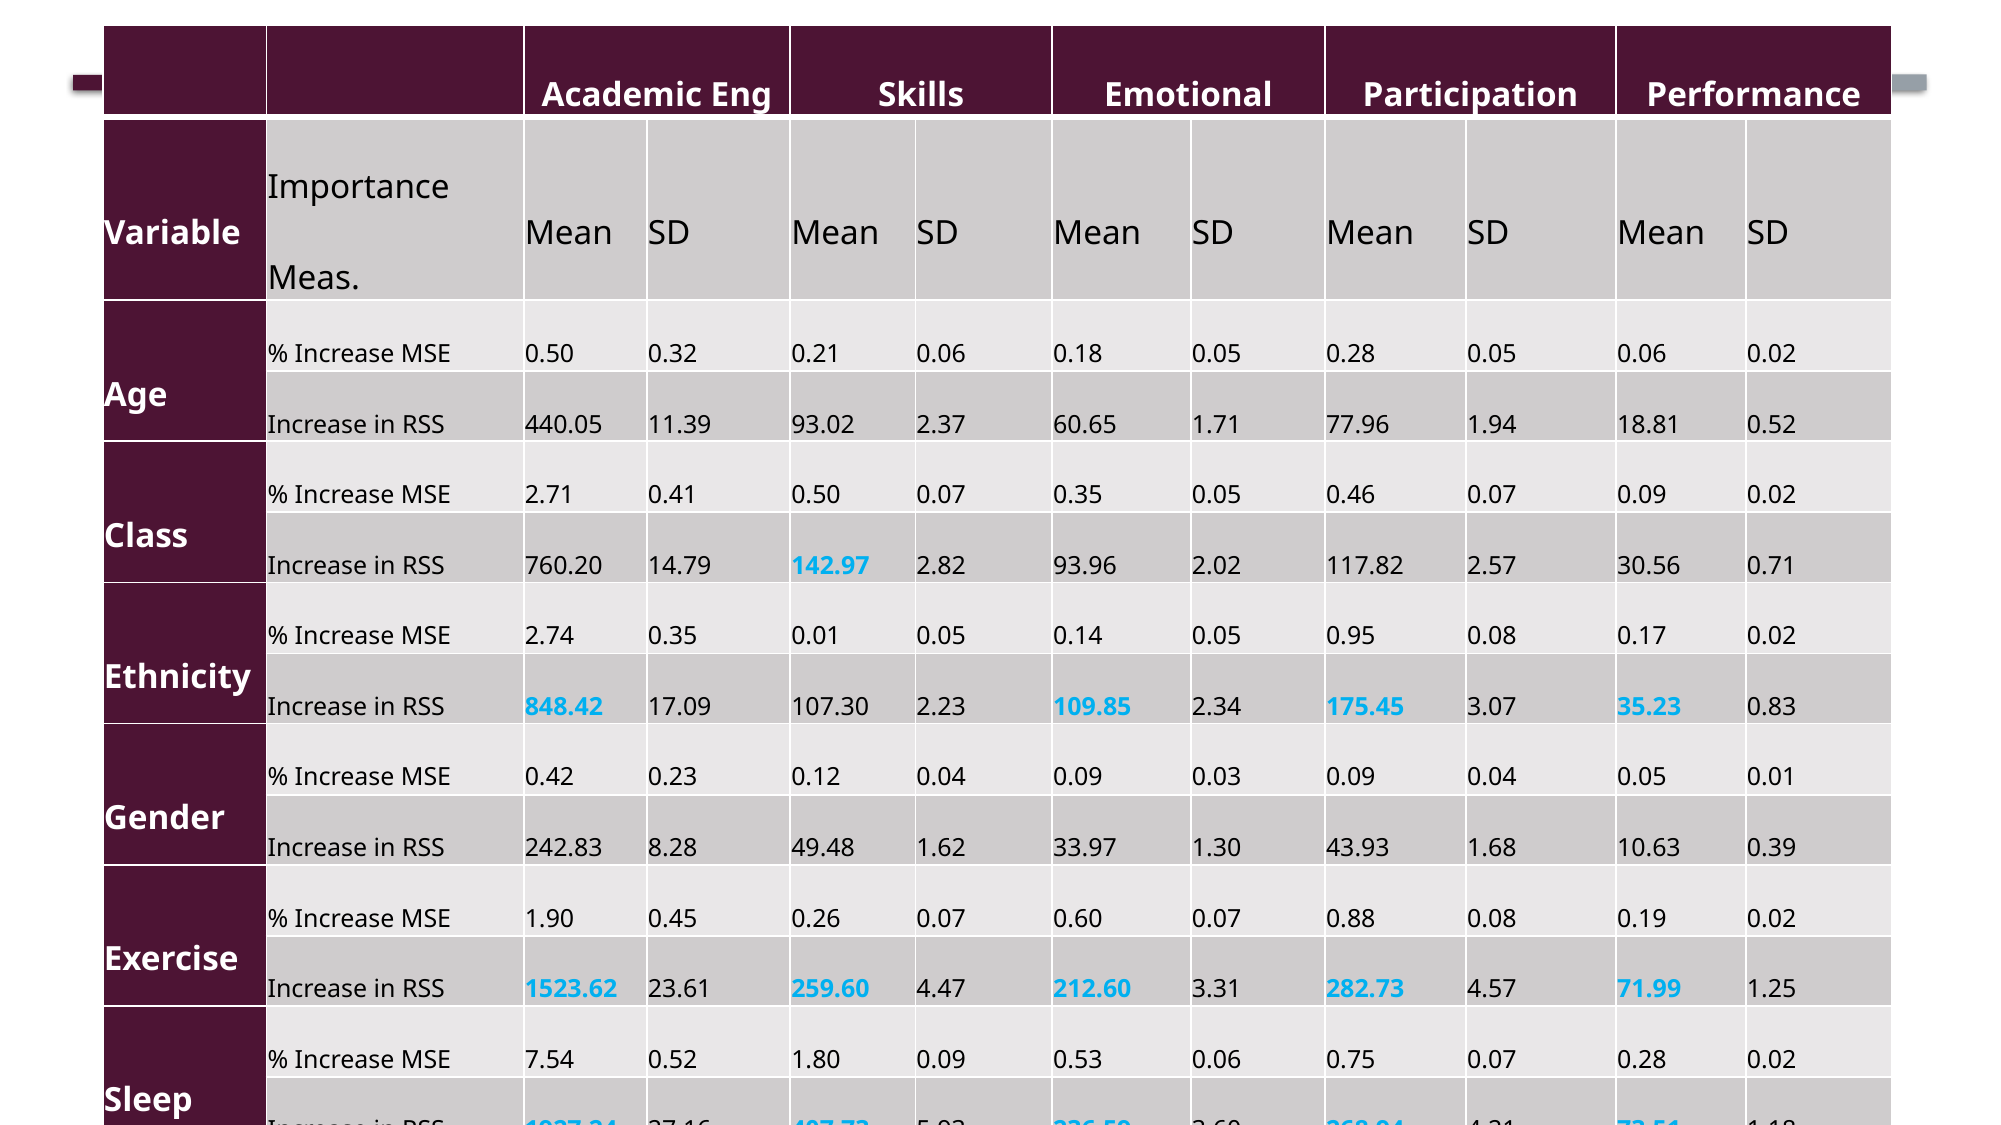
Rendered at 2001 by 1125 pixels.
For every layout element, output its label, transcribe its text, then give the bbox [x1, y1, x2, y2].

table_cell Mean [1053, 120, 1190, 299]
table_cell 2.02 [1192, 513, 1324, 582]
table_cell 1.80 [791, 1007, 915, 1076]
table_cell 0.14 [1053, 583, 1190, 653]
table_cell 0.02 [1747, 866, 1891, 935]
table_cell 0.46 [1326, 442, 1465, 511]
table_header [104, 26, 266, 114]
table_cell % Increase MSE [267, 301, 523, 370]
table_cell 77.96 [1326, 372, 1465, 440]
table_cell 0.52 [1747, 372, 1891, 440]
table_cell 0.08 [1467, 866, 1615, 935]
table_cell 1.25 [1747, 937, 1891, 1005]
table_cell 4.21 [1467, 1078, 1615, 1125]
table_cell Increase in RSS [267, 513, 523, 582]
table_cell 1523.62 [525, 937, 646, 1005]
table_cell 3.60 [1192, 1078, 1324, 1125]
table_cell 175.45 [1326, 654, 1465, 723]
table_cell Sleep [104, 1007, 266, 1125]
table_cell SD [1747, 120, 1891, 299]
table_cell 10.63 [1617, 796, 1745, 864]
table_cell 117.82 [1326, 513, 1465, 582]
table_cell 2.71 [525, 442, 646, 511]
table_cell 268.94 [1326, 1078, 1465, 1125]
table_cell 1.18 [1747, 1078, 1891, 1125]
table_cell 0.45 [648, 866, 789, 935]
table_cell 71.99 [1617, 937, 1745, 1005]
table_cell 0.07 [1192, 866, 1324, 935]
table_cell 60.65 [1053, 372, 1190, 440]
table_cell 0.35 [648, 583, 789, 653]
table_cell 2.74 [525, 583, 646, 653]
table_cell 0.53 [1053, 1007, 1190, 1076]
table_cell 18.81 [1617, 372, 1745, 440]
table_cell 0.07 [916, 442, 1051, 511]
table_cell 2.34 [1192, 654, 1324, 723]
table_cell 35.23 [1617, 654, 1745, 723]
table_cell 93.96 [1053, 513, 1190, 582]
table_cell 3.07 [1467, 654, 1615, 723]
table_cell SD [916, 120, 1051, 299]
table_cell 0.05 [1467, 301, 1615, 370]
table_cell 0.04 [1467, 724, 1615, 794]
table_cell 107.30 [791, 654, 915, 723]
table_cell 0.07 [1467, 1007, 1615, 1076]
table_cell 0.04 [916, 724, 1051, 794]
table_cell 282.73 [1326, 937, 1465, 1005]
table_cell 14.79 [648, 513, 789, 582]
table_cell 848.42 [525, 654, 646, 723]
table_cell 73.51 [1617, 1078, 1745, 1125]
table_cell 142.97 [791, 513, 915, 582]
table_cell 7.54 [525, 1007, 646, 1076]
table_cell 2.23 [916, 654, 1051, 723]
table_cell Mean [525, 120, 646, 299]
table_cell % Increase MSE [267, 442, 523, 511]
table_cell 8.28 [648, 796, 789, 864]
table_cell 0.50 [791, 442, 915, 511]
table_cell 1.71 [1192, 372, 1324, 440]
table_cell 109.85 [1053, 654, 1190, 723]
table_cell 0.09 [1053, 724, 1190, 794]
table_cell 1.94 [1467, 372, 1615, 440]
table_cell 0.02 [1747, 583, 1891, 653]
table_cell 1.68 [1467, 796, 1615, 864]
table_cell 0.21 [791, 301, 915, 370]
table_cell 4.47 [916, 937, 1051, 1005]
table_cell 2.82 [916, 513, 1051, 582]
table_header [267, 26, 523, 114]
table_cell 0.83 [1747, 654, 1891, 723]
table_cell % Increase MSE [267, 1007, 523, 1076]
table_cell 30.56 [1617, 513, 1745, 582]
table_cell 0.88 [1326, 866, 1465, 935]
table_cell 0.50 [525, 301, 646, 370]
table_cell Mean [1326, 120, 1465, 299]
table_cell 0.05 [916, 583, 1051, 653]
table_cell 0.41 [648, 442, 789, 511]
table_cell 760.20 [525, 513, 646, 582]
table_cell Mean [1617, 120, 1745, 299]
table_cell 49.48 [791, 796, 915, 864]
table_cell 2.57 [1467, 513, 1615, 582]
table_cell 259.60 [791, 937, 915, 1005]
table_cell 0.17 [1617, 583, 1745, 653]
table_cell 0.52 [648, 1007, 789, 1076]
table_header Performance [1617, 26, 1891, 114]
table_cell Exercise [104, 866, 266, 1005]
table_cell 236.59 [1053, 1078, 1190, 1125]
table_cell 0.18 [1053, 301, 1190, 370]
table_cell Ethnicity [104, 583, 266, 723]
table_cell Increase in RSS [267, 937, 523, 1005]
table_cell 0.05 [1192, 301, 1324, 370]
table_cell 0.28 [1617, 1007, 1745, 1076]
table_cell SD [1192, 120, 1324, 299]
table_cell 0.01 [791, 583, 915, 653]
table_cell 0.19 [1617, 866, 1745, 935]
table_cell 0.71 [1747, 513, 1891, 582]
table_cell 0.28 [1326, 301, 1465, 370]
table_cell 212.60 [1053, 937, 1190, 1005]
table_cell 0.26 [791, 866, 915, 935]
table_cell 0.39 [1747, 796, 1891, 864]
table_cell 2.37 [916, 372, 1051, 440]
table_cell Increase in RSS [267, 796, 523, 864]
table_cell 0.09 [916, 1007, 1051, 1076]
table_cell Age [104, 301, 266, 440]
table_cell 17.09 [648, 654, 789, 723]
table_cell SD [1467, 120, 1615, 299]
table_cell Increase in RSS [267, 1078, 523, 1125]
table_cell Increase in RSS [267, 654, 523, 723]
table_cell 4.57 [1467, 937, 1615, 1005]
table_cell 0.09 [1326, 724, 1465, 794]
table_cell 23.61 [648, 937, 789, 1005]
table_cell 0.05 [1192, 442, 1324, 511]
table_cell 0.06 [1192, 1007, 1324, 1076]
table_cell % Increase MSE [267, 583, 523, 653]
table_cell 5.93 [916, 1078, 1051, 1125]
table_cell 11.39 [648, 372, 789, 440]
table_cell % Increase MSE [267, 724, 523, 794]
table_cell 33.97 [1053, 796, 1190, 864]
table_cell 0.42 [525, 724, 646, 794]
table_cell 0.23 [648, 724, 789, 794]
table_cell 43.93 [1326, 796, 1465, 864]
table_cell 1927.24 [525, 1078, 646, 1125]
table_cell 0.01 [1747, 724, 1891, 794]
table_cell 407.73 [791, 1078, 915, 1125]
table_header Emotional [1053, 26, 1324, 114]
table_cell Gender [104, 724, 266, 864]
table_cell SD [648, 120, 789, 299]
table_cell Variable [104, 120, 266, 299]
table_header Skills [791, 26, 1051, 114]
table_cell 0.60 [1053, 866, 1190, 935]
table_cell 93.02 [791, 372, 915, 440]
table_cell 0.05 [1192, 583, 1324, 653]
table_cell 0.03 [1192, 724, 1324, 794]
table_cell 0.02 [1747, 301, 1891, 370]
table_cell 0.32 [648, 301, 789, 370]
table_cell Class [104, 442, 266, 582]
table_cell 1.30 [1192, 796, 1324, 864]
table_cell 0.07 [916, 866, 1051, 935]
table_cell 1.90 [525, 866, 646, 935]
table_cell 0.07 [1467, 442, 1615, 511]
table_cell 440.05 [525, 372, 646, 440]
table_cell 27.16 [648, 1078, 789, 1125]
table_cell 0.12 [791, 724, 915, 794]
table_header Participation [1326, 26, 1615, 114]
table_cell % Increase MSE [267, 866, 523, 935]
table_cell 0.75 [1326, 1007, 1465, 1076]
table_cell 0.35 [1053, 442, 1190, 511]
table_cell Mean [791, 120, 915, 299]
table_cell 0.06 [916, 301, 1051, 370]
table_cell Increase in RSS [267, 372, 523, 440]
table_cell 242.83 [525, 796, 646, 864]
table_cell 3.31 [1192, 937, 1324, 1005]
table_cell 0.95 [1326, 583, 1465, 653]
table_cell 0.02 [1747, 442, 1891, 511]
table_cell 0.02 [1747, 1007, 1891, 1076]
table_cell 1.62 [916, 796, 1051, 864]
table_cell 0.08 [1467, 583, 1615, 653]
table_header Academic Eng [525, 26, 789, 114]
table_cell 0.09 [1617, 442, 1745, 511]
table_cell Importance Meas. [267, 120, 523, 299]
table_cell 0.05 [1617, 724, 1745, 794]
table_cell 0.06 [1617, 301, 1745, 370]
